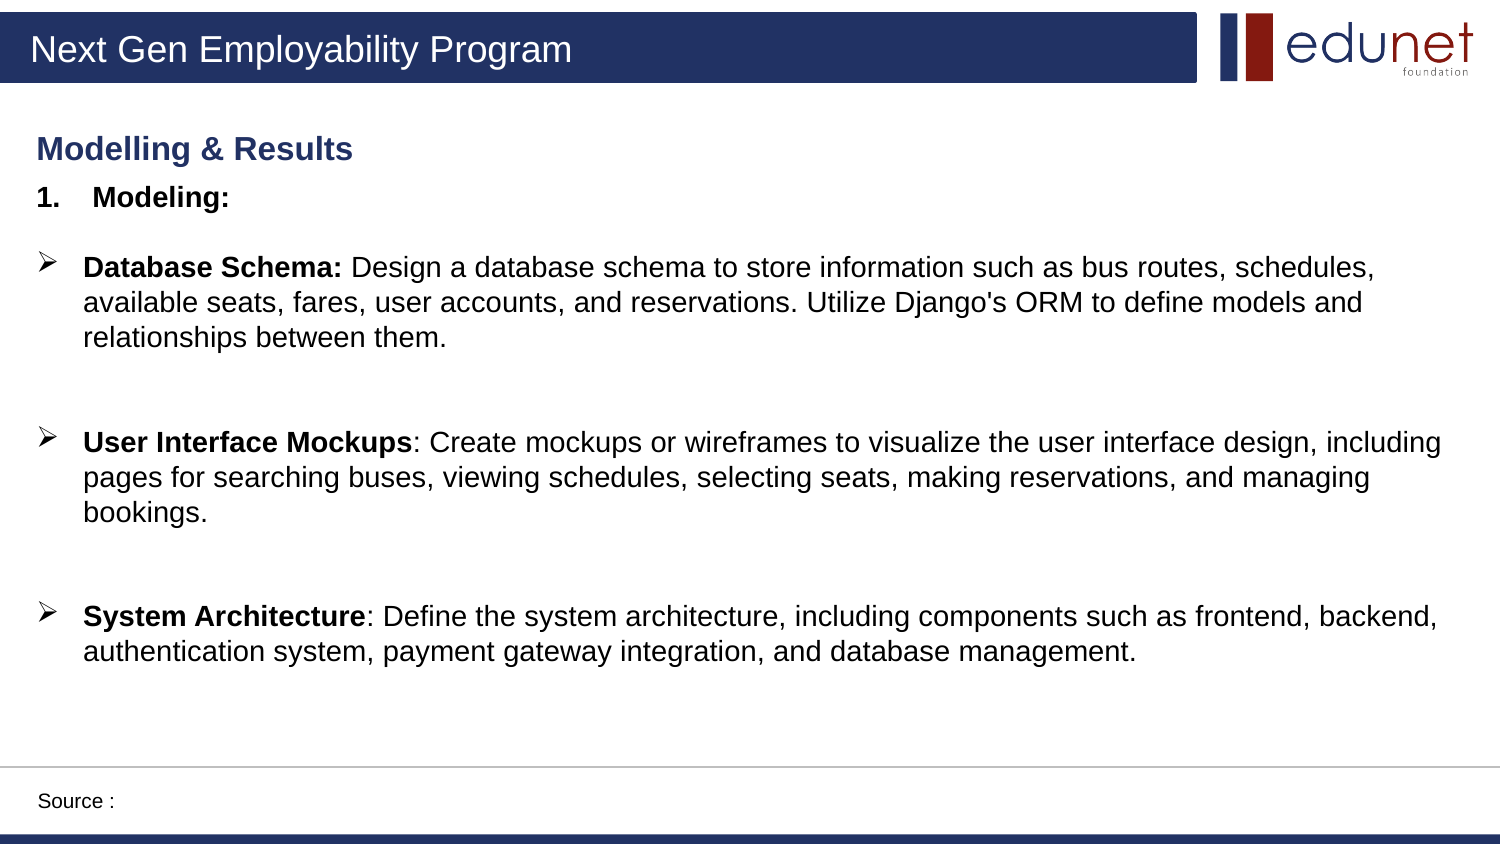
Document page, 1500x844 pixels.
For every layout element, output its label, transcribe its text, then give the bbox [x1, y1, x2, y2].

text_box Source : [22, 776, 139, 826]
picture [1279, 14, 1482, 83]
title Modelling & Results [21, 111, 504, 165]
text_box Modeling: Database Schema: Design a database schema to store information such as bus routes, schedules, available seats, fares, user accounts, and reservations. Utilize Django's ORM to define models and relationships between them. User Interface Mockups: Create mockups or wireframes to visualize the user interface design, including pages for searching buses, viewing schedules, selecting seats, making reservations, and managing bookings. System Architecture: Define the system architecture, including components such as frontend, backend, authentication system, payment gateway integration, and database management. [21, 170, 1472, 710]
